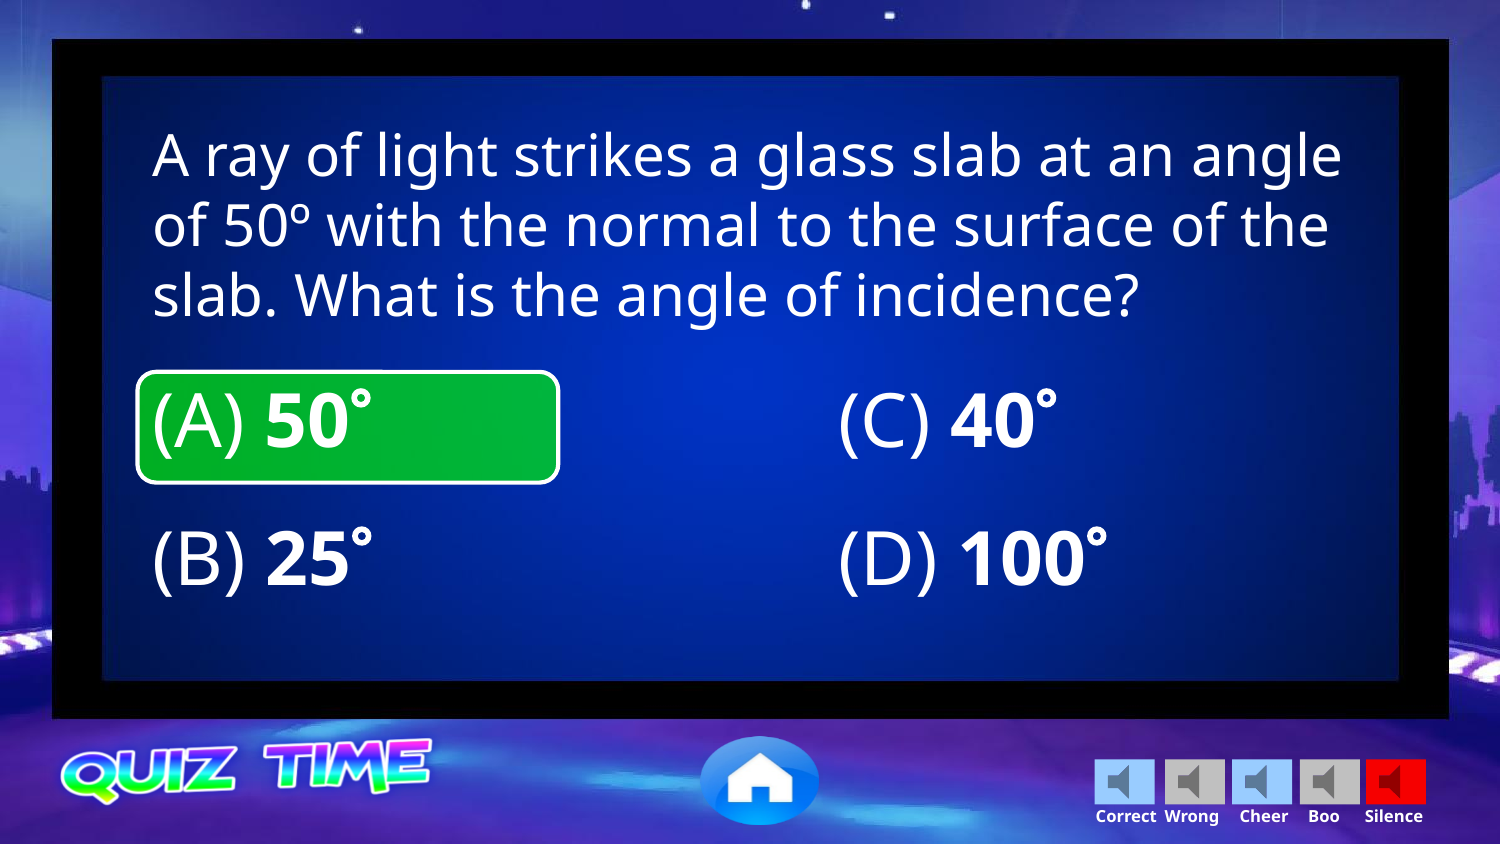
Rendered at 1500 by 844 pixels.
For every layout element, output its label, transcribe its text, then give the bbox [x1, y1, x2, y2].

text_box (D) 100 [823, 503, 1371, 608]
text_box A ray of light strikes a glass slab at an angle of 50º with the normal to the surface of the slab. What is the angle of incidence? [137, 110, 1379, 336]
text_box (C) 40 [823, 365, 1371, 470]
text_box (A) 50 [137, 365, 685, 470]
text_box (B) 25 [137, 503, 685, 608]
text_box [135, 382, 560, 485]
picture [0, 0, 1500, 844]
